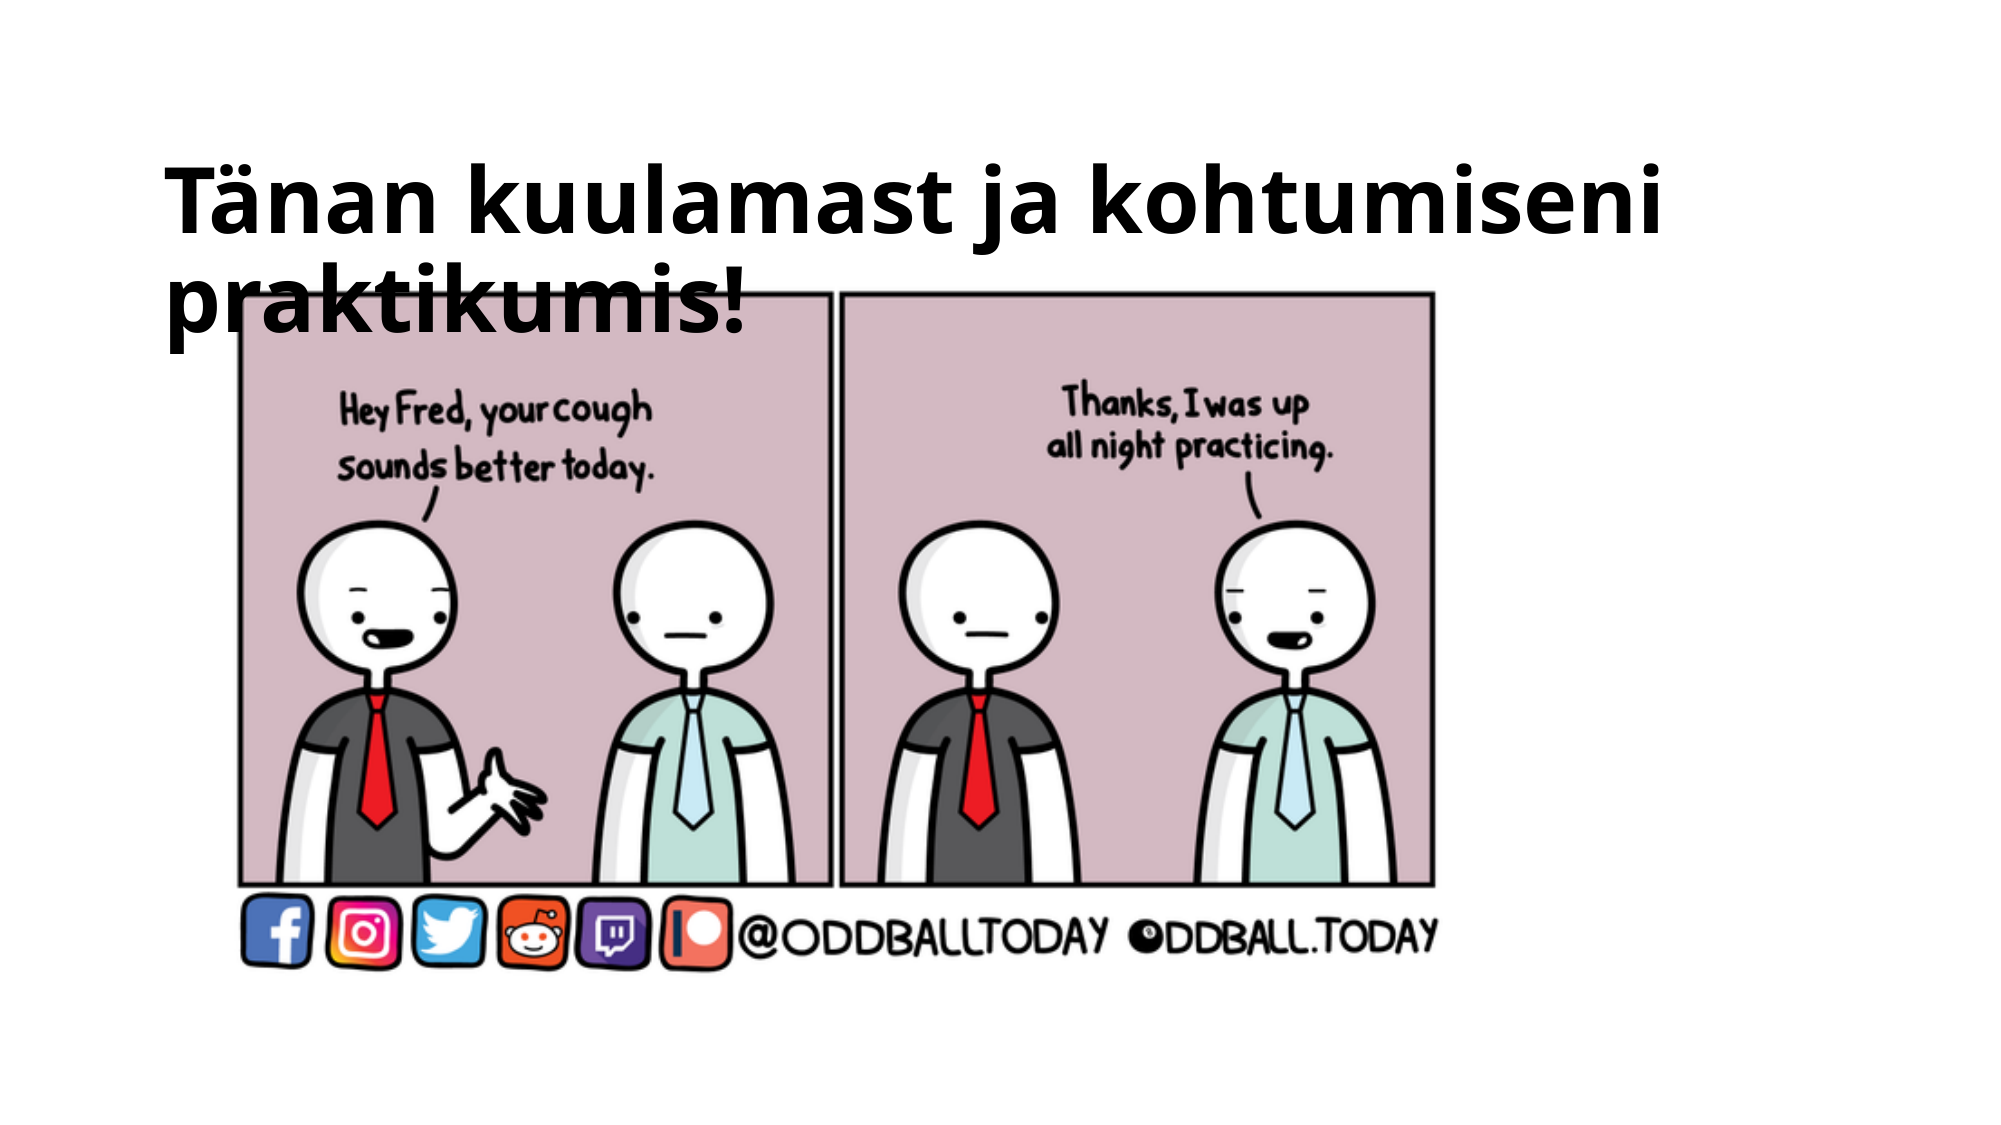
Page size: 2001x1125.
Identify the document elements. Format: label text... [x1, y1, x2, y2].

text_box Tänan kuulamast ja kohtumiseni praktikumis! [148, 147, 1874, 253]
picture [221, 275, 1444, 978]
